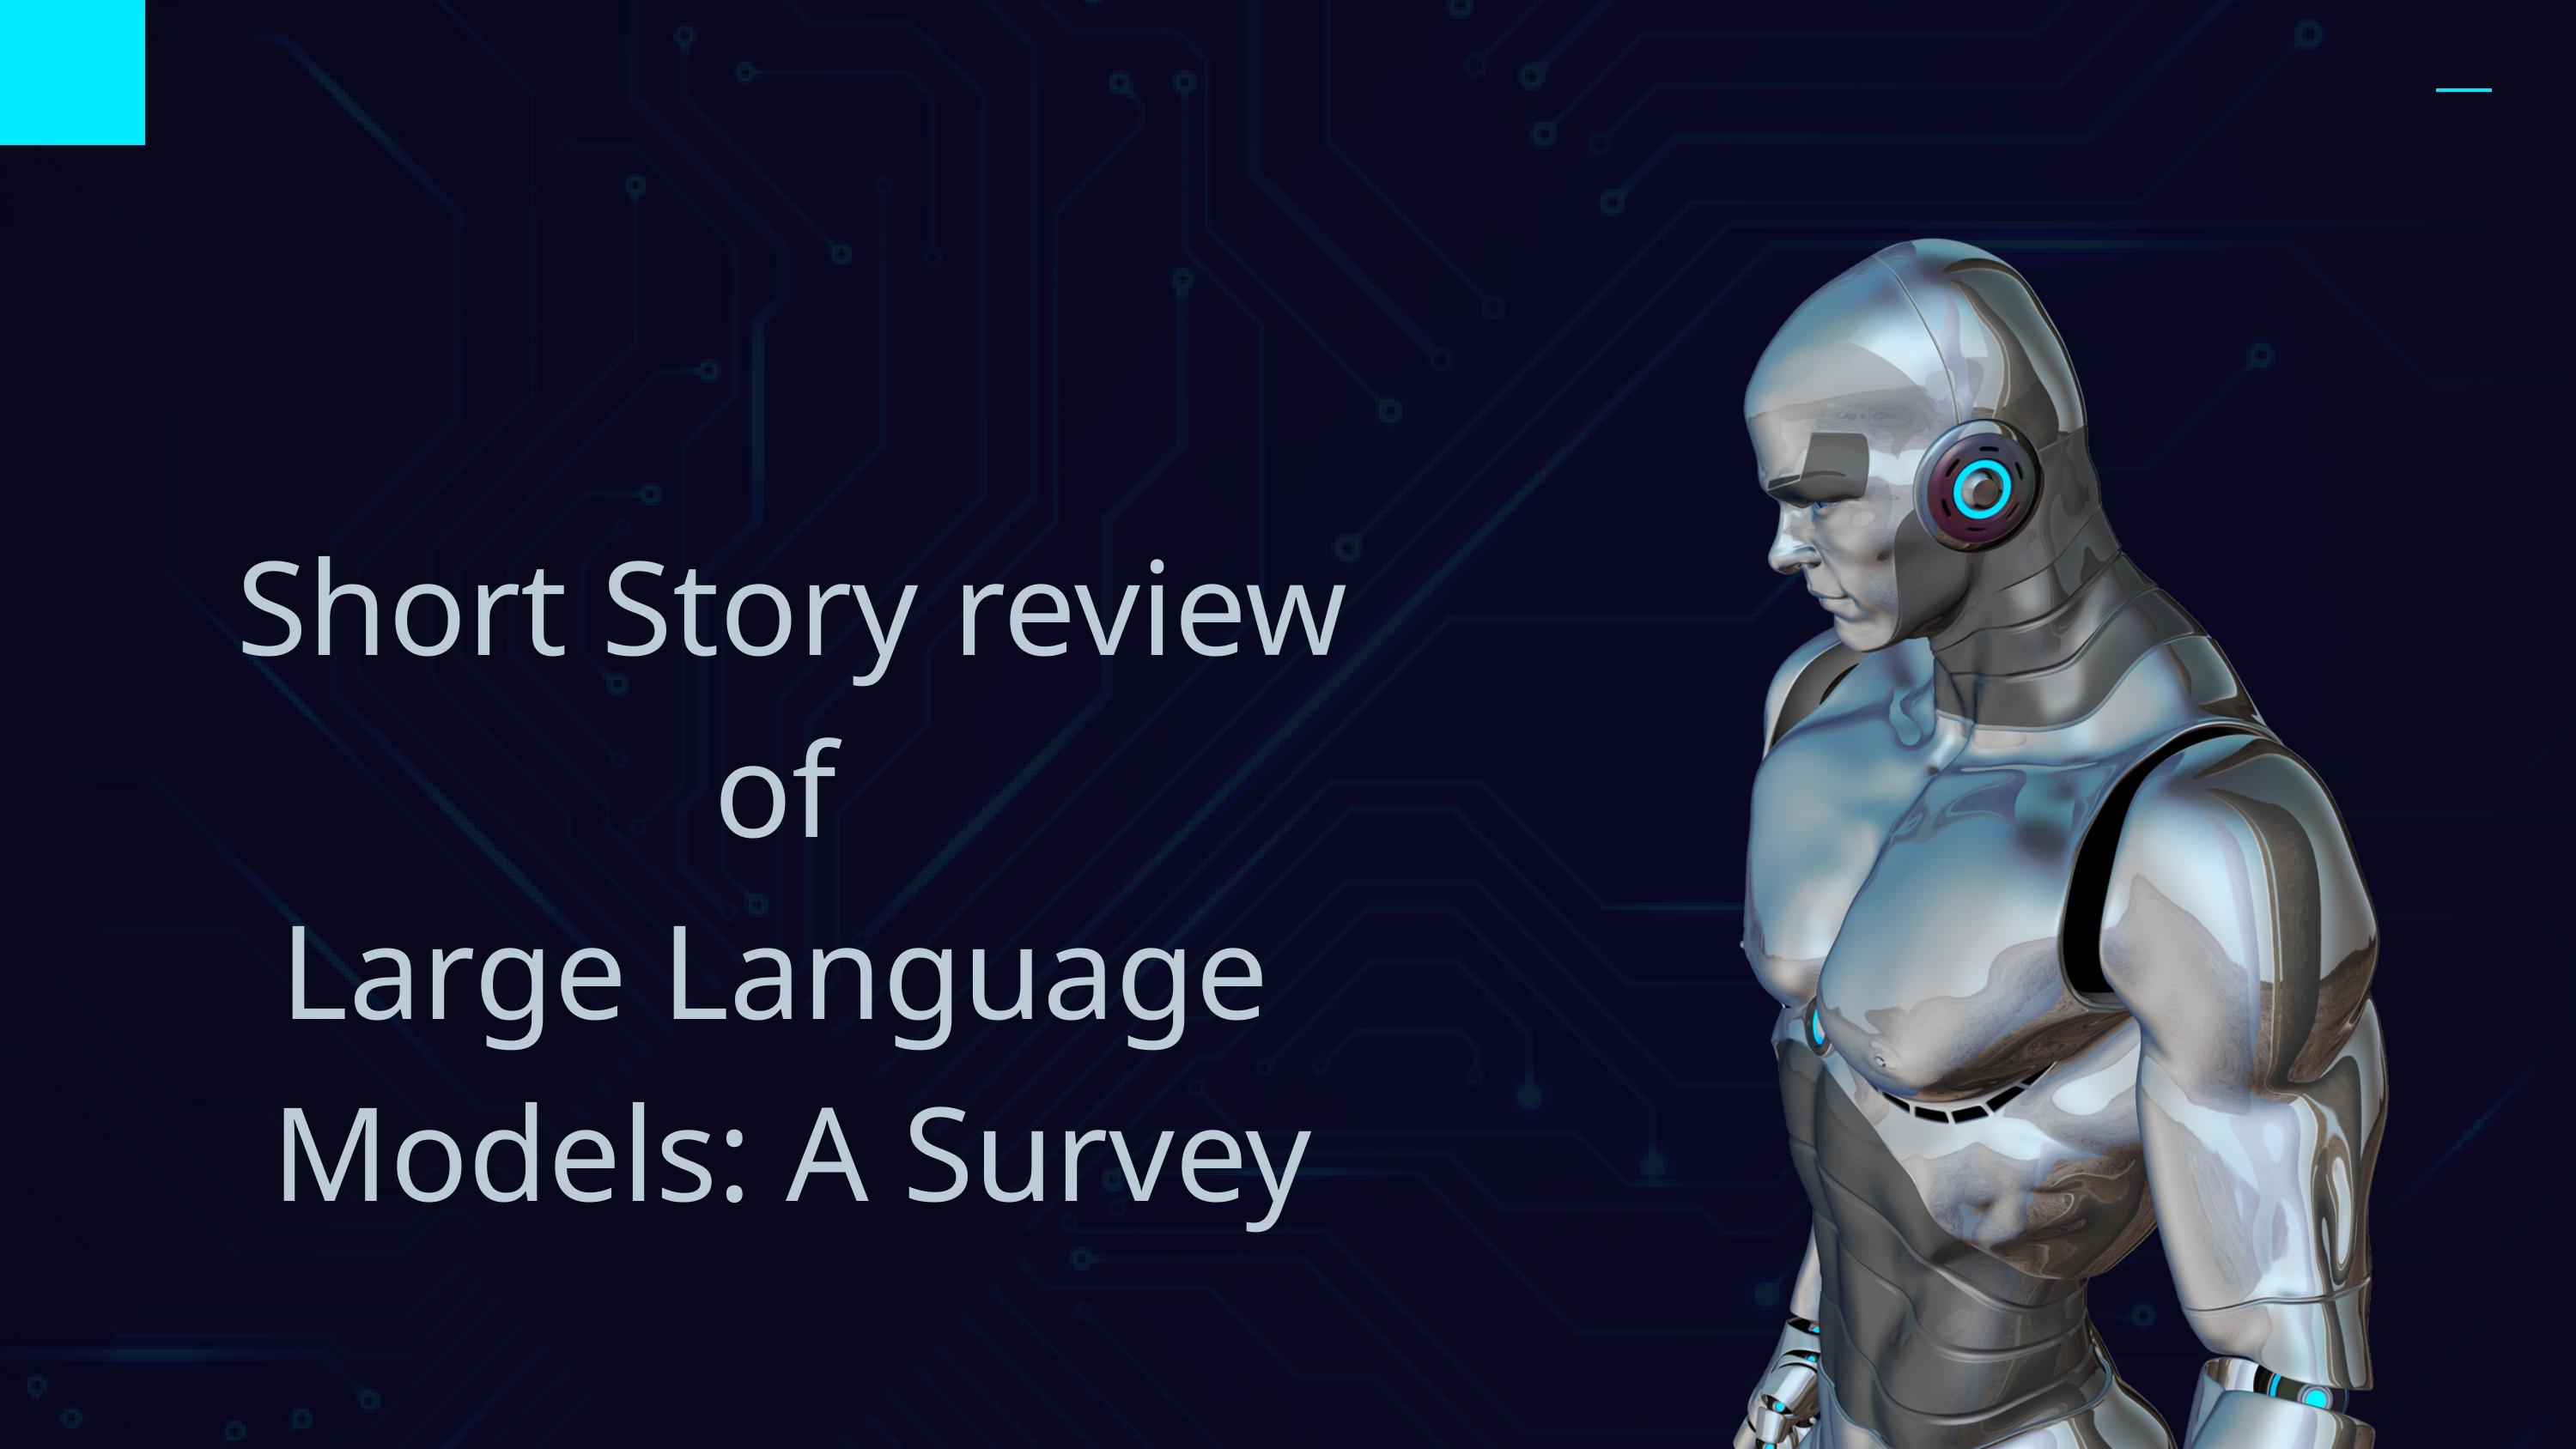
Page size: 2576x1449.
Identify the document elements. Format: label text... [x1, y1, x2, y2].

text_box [2435, 88, 2493, 93]
text_box [0, 0, 2576, 1449]
text_box [1733, 238, 2390, 1449]
text_box Short Story review of Large Language Models: A Survey [215, 499, 1370, 1228]
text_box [0, 0, 145, 145]
